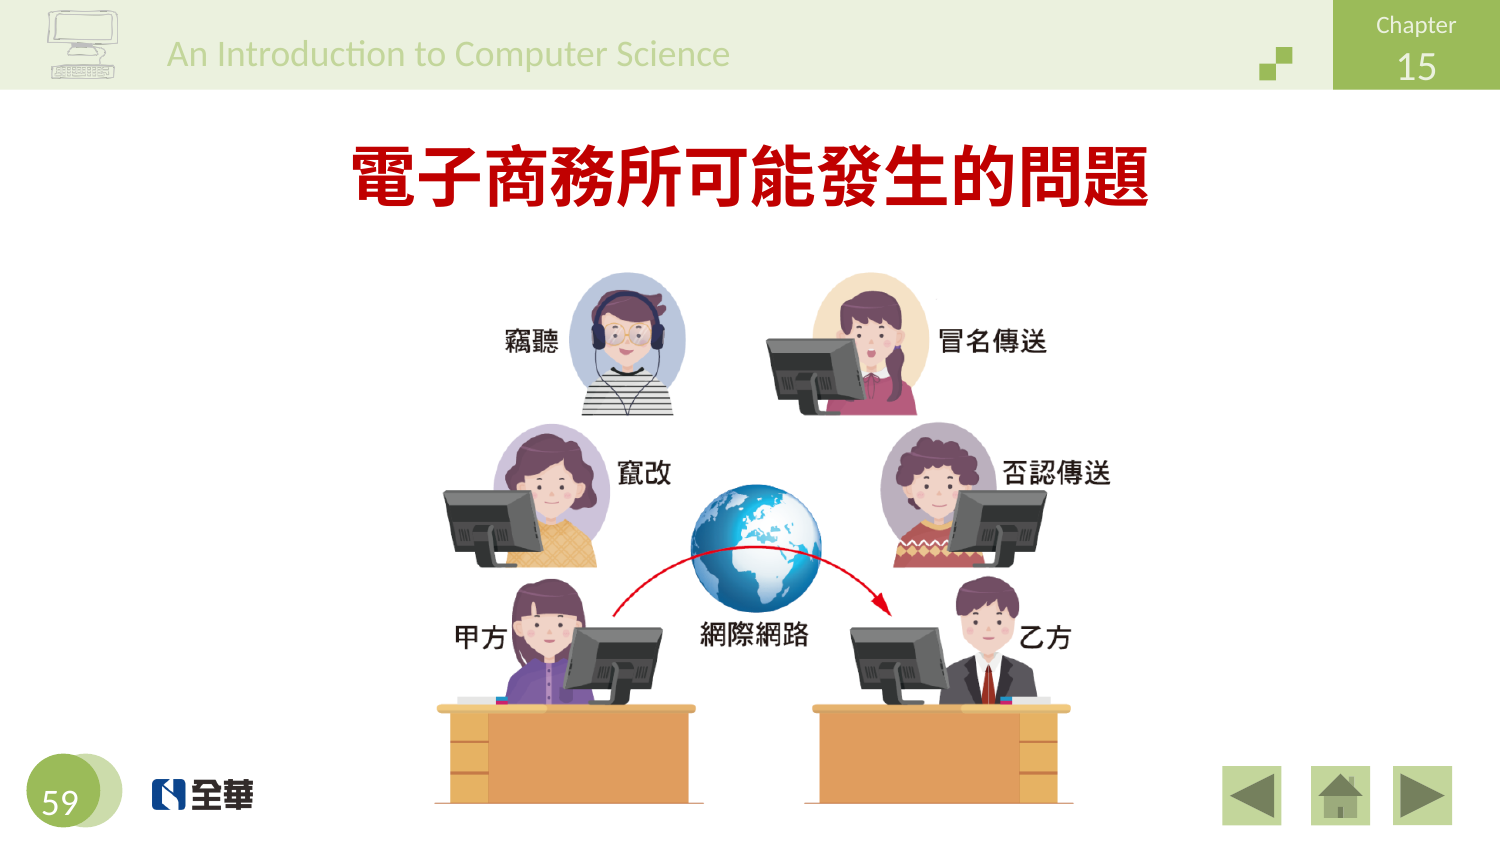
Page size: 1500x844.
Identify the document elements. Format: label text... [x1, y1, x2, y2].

title 電子商務所可能發生的問題 [75, 104, 1425, 245]
picture [417, 259, 1113, 813]
picture [47, 10, 118, 79]
picture [152, 779, 253, 810]
